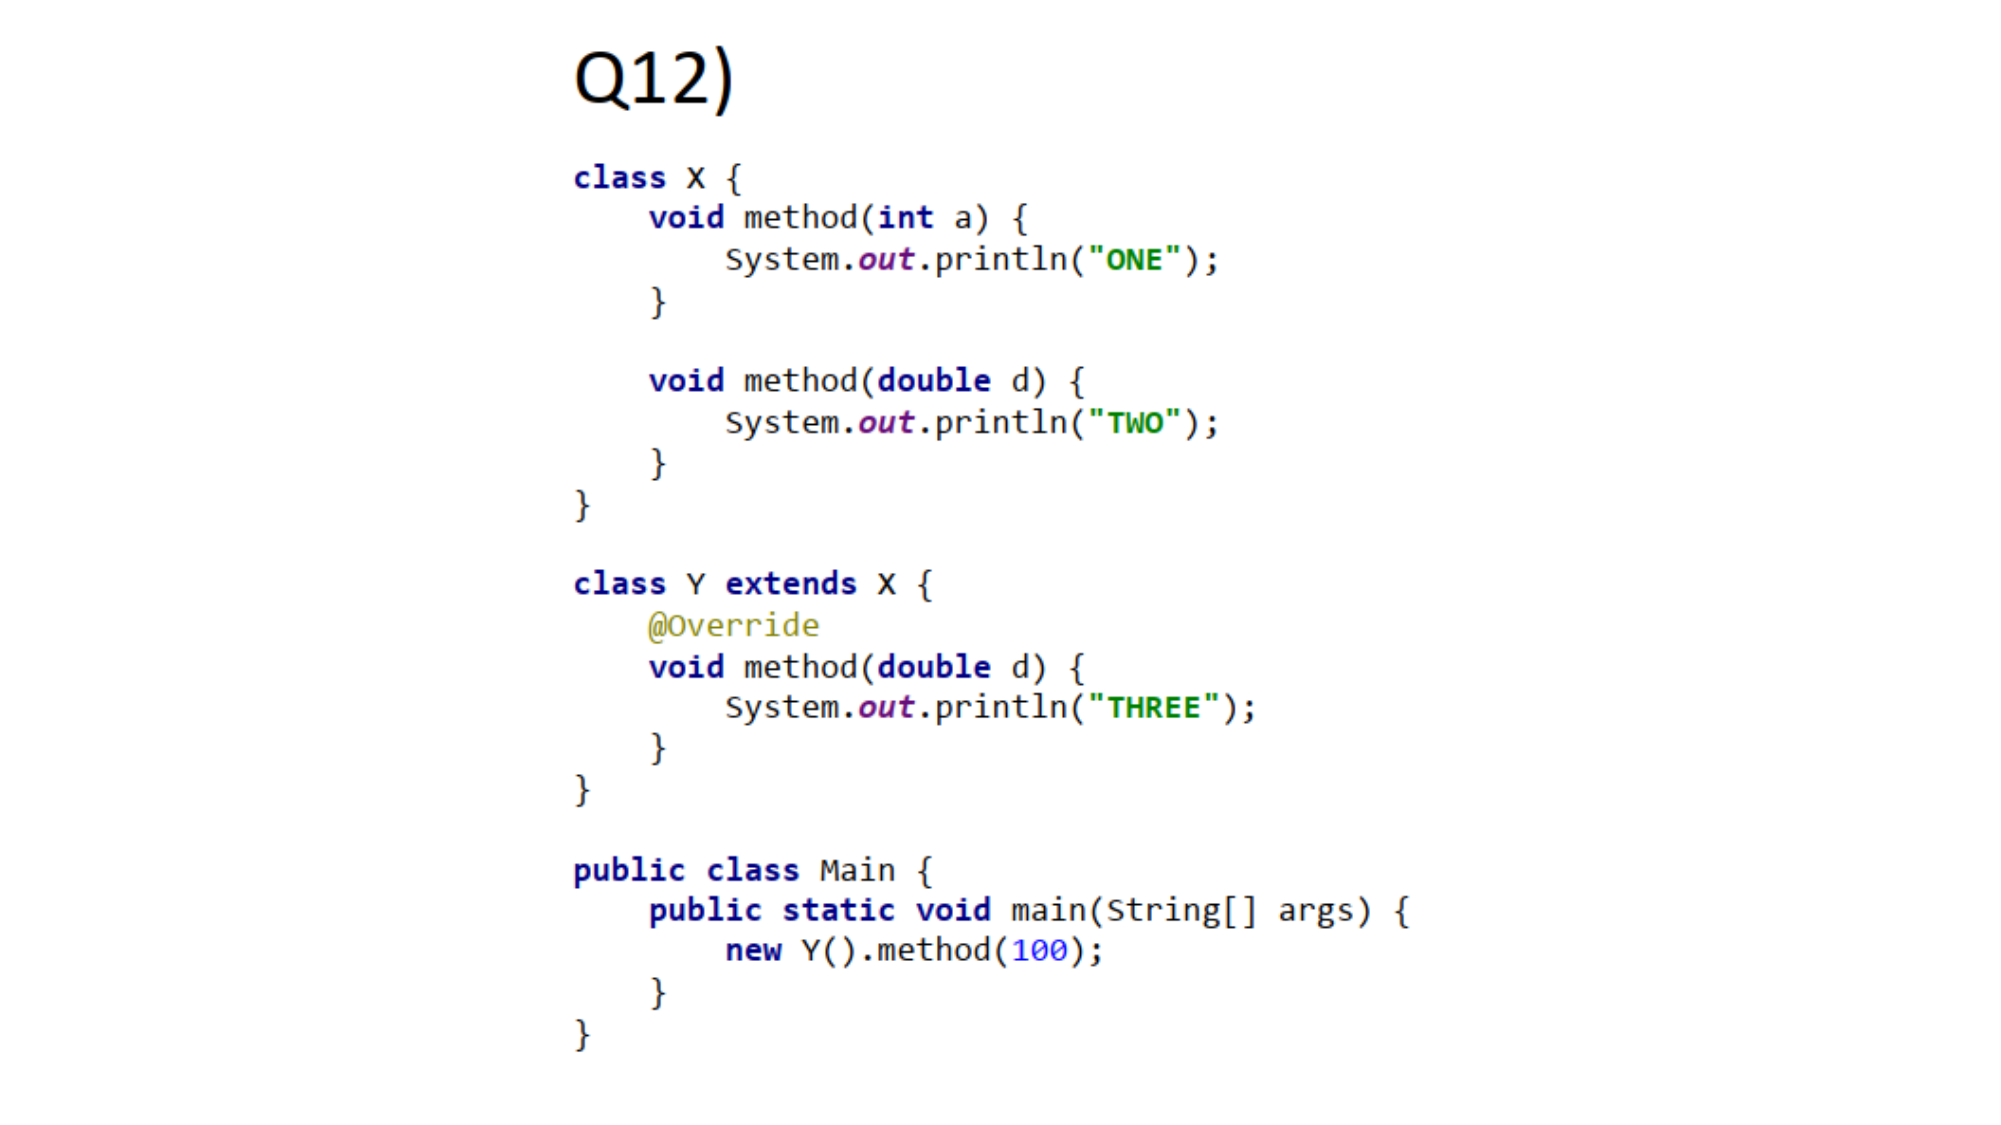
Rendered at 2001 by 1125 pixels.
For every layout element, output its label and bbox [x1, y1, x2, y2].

picture [536, 35, 1588, 1090]
